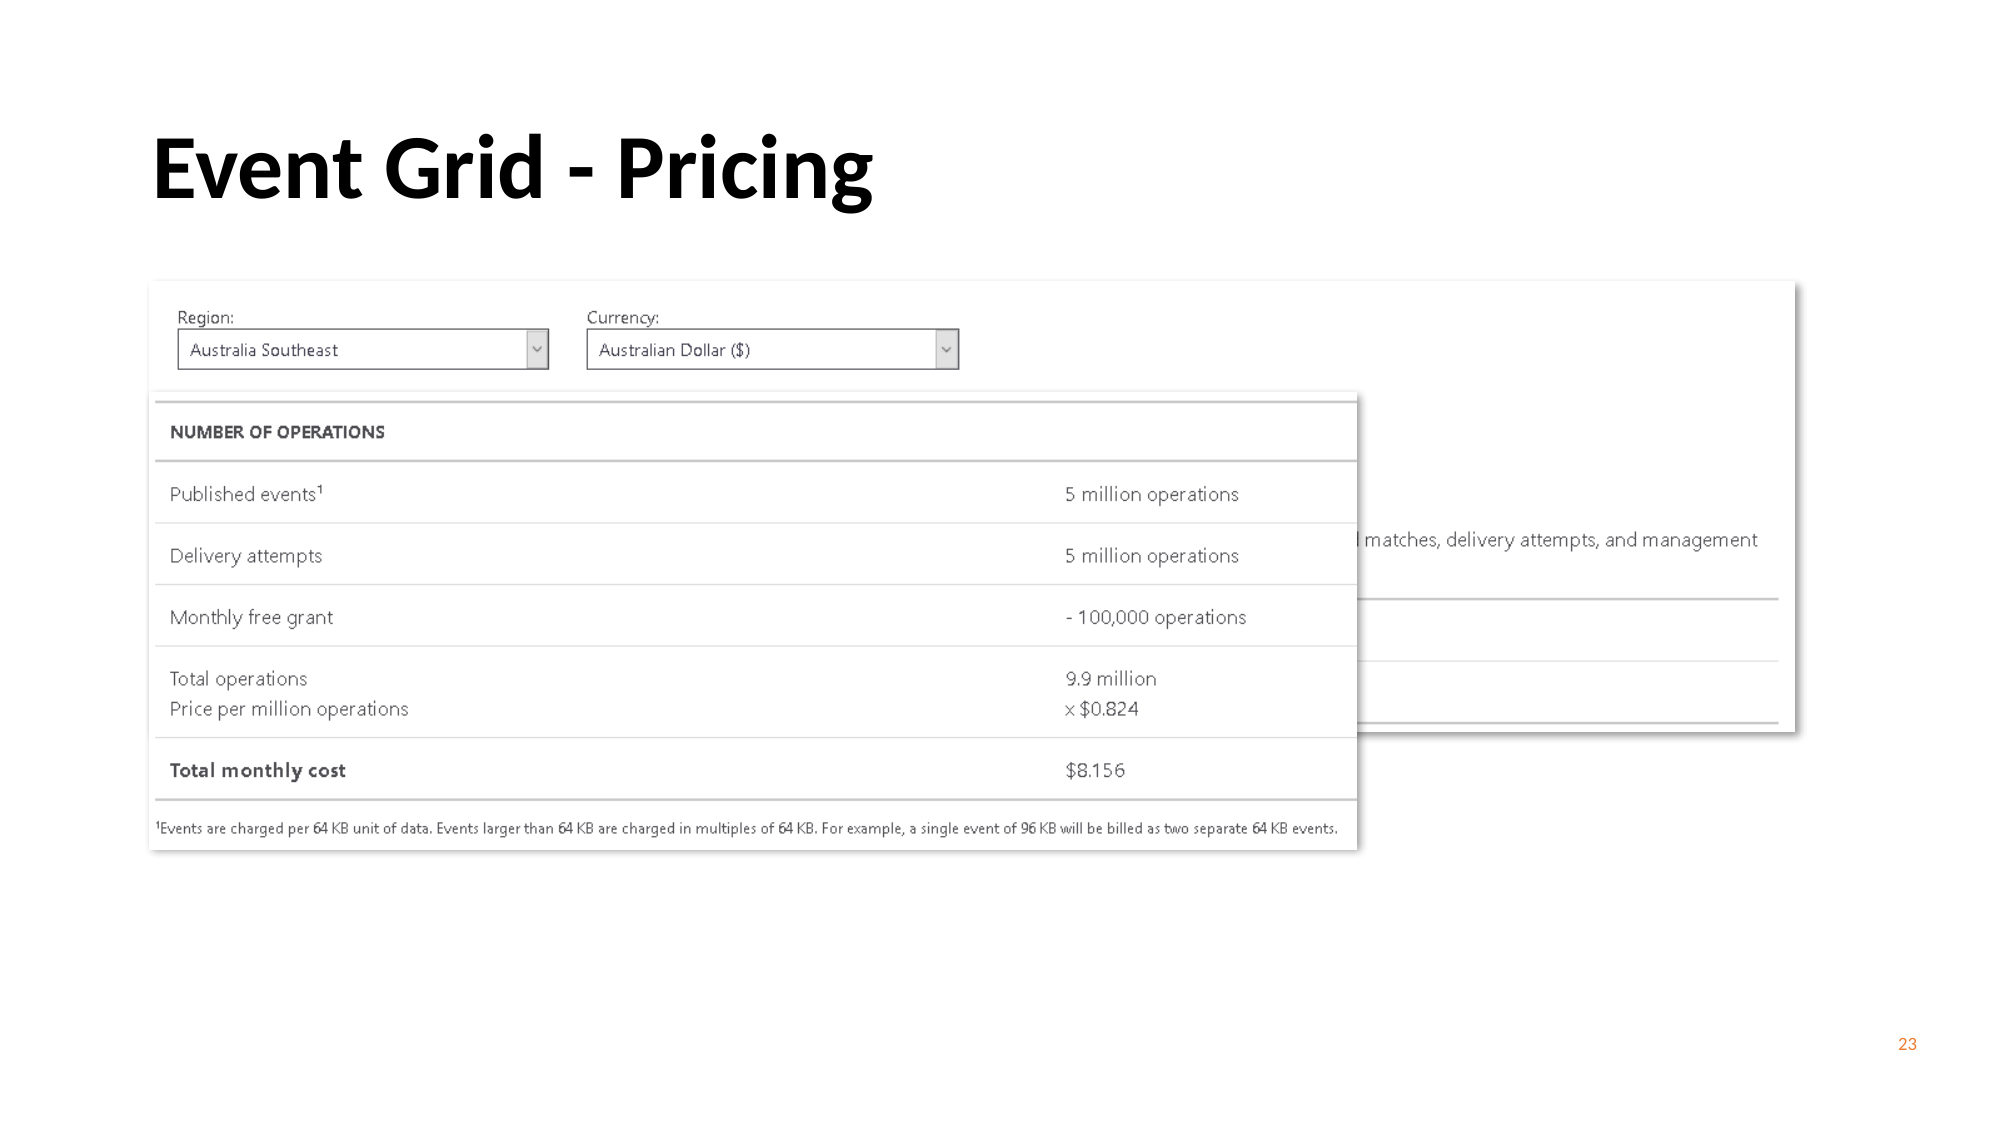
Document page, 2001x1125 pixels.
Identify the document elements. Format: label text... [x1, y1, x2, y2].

picture [149, 281, 1795, 850]
text_box [149, 58, 1858, 234]
title Event Grid - Pricing [137, 59, 1863, 278]
slide_number 23 [1791, 1027, 1918, 1058]
